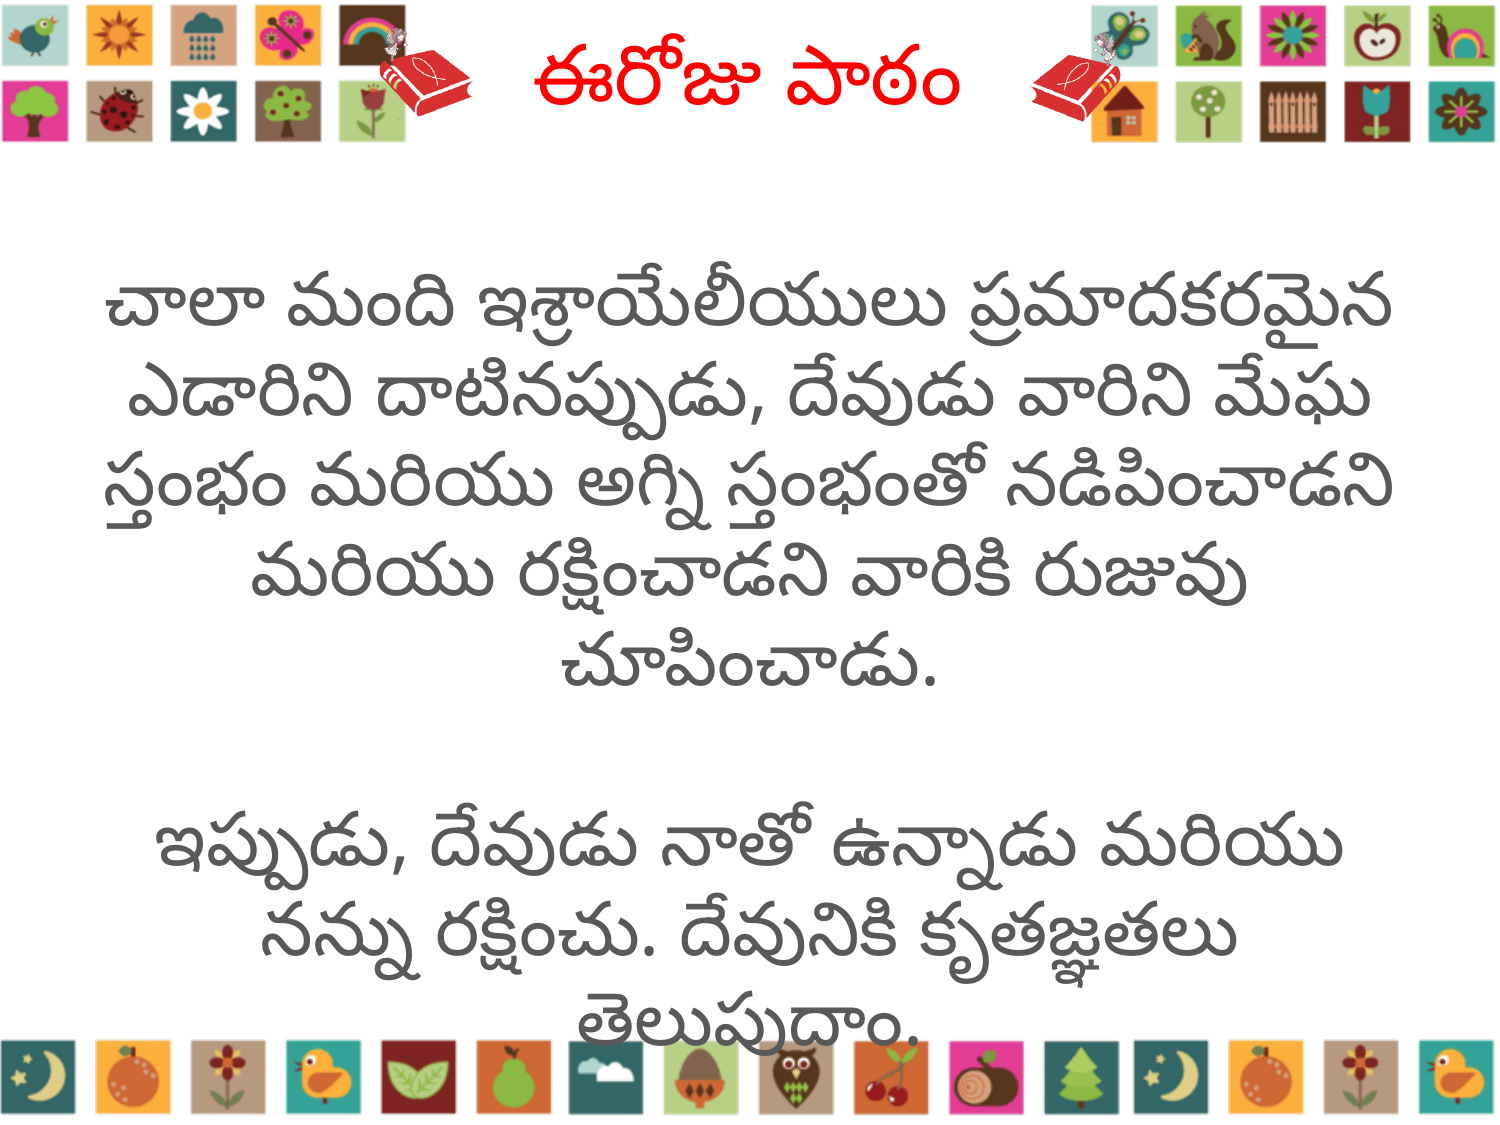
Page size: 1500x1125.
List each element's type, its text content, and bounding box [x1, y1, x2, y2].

picture [998, 3, 1500, 150]
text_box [0, 1028, 1500, 1118]
text_box ఈరోజు పాఠం [425, 13, 1078, 129]
text_box చాలా మంది ఇశ్రాయేలీయులు ప్రమాదకరమైన ఎడారిని దాటినప్పుడు, దేవుడు వారిని మేఘ స్తంభం మరియు అగ్ని స్తంభంతో నడిపించాడని మరియు రక్షించాడని వారికి రుజువు చూపించాడు. ఇప్పుడు, దేవుడు నాతో ఉన్నాడు మరియు నన్ను రక్షించు. దేవునికి కృతజ్ఞతలు తెలుపుదాం. [76, 243, 1424, 1027]
picture [0, 3, 505, 150]
